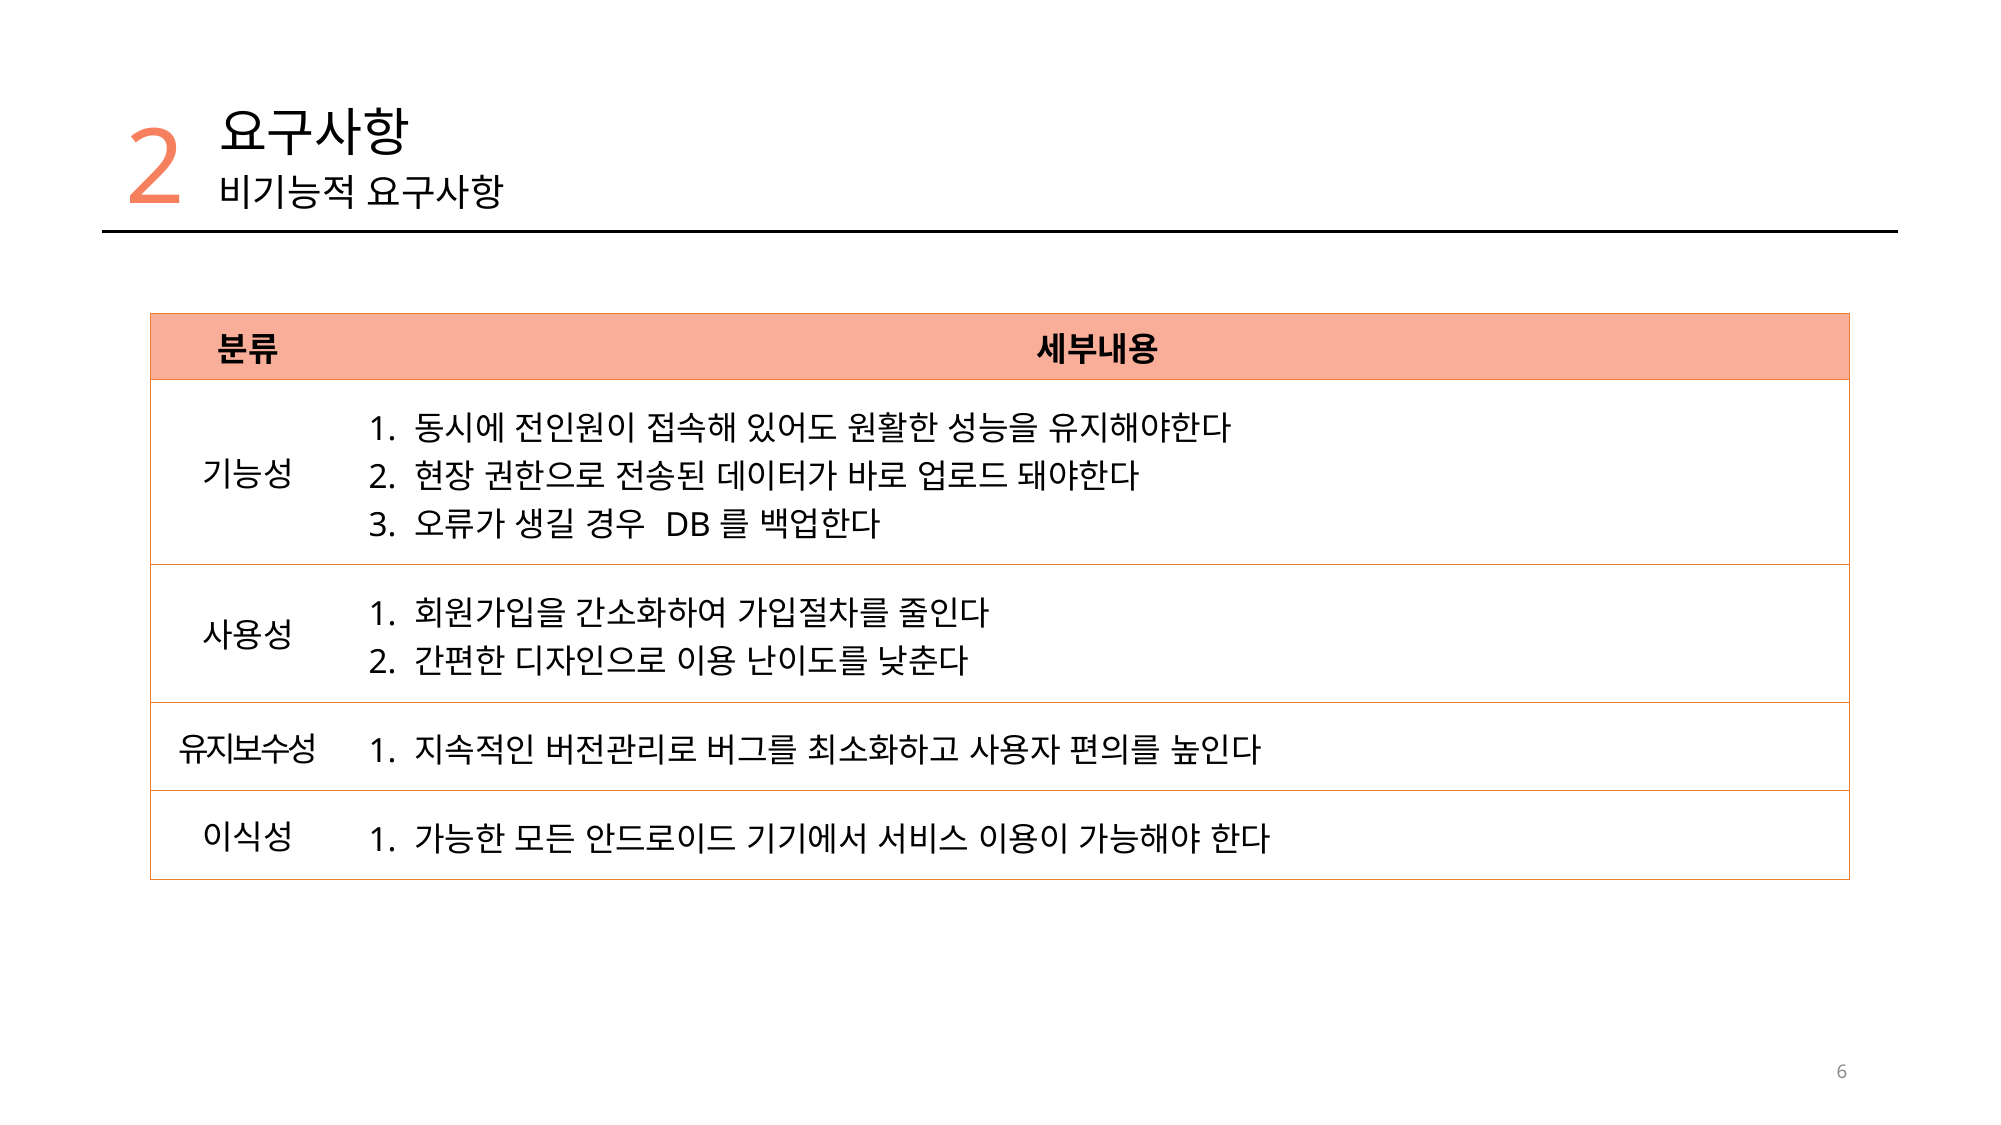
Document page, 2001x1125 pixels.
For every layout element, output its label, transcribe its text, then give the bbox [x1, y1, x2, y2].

table_cell 1. 회원가입을 간소화하여 가입절차를 줄인다 2. 간편한 디자인으로 이용 난이도를 낮춘다 [346, 565, 1849, 702]
table_header 분류 [151, 314, 346, 379]
text_box 비기능적 요구사항 [209, 161, 520, 222]
table_header 세부내용 [346, 314, 1849, 379]
table_cell 유지보수성 [151, 703, 346, 790]
table_cell 1. 가능한 모든 안드로이드 기기에서 서비스 이용이 가능해야 한다 [346, 791, 1849, 879]
text_box 요구사항 [209, 91, 425, 161]
table_cell 사용성 [151, 565, 346, 702]
table_cell 1. 동시에 전인원이 접속해 있어도 원활한 성능을 유지해야한다 2. 현장 권한으로 전송된 데이터가 바로 업로드 돼야한다 3. 오류가 생길 경우 DB를 백업한다 [346, 380, 1849, 564]
text_box 2 [102, 91, 209, 231]
table_cell 1. 지속적인 버전관리로 버그를 최소화하고 사용자 편의를 높인다 [346, 703, 1849, 790]
slide_number 6 [1412, 1042, 1863, 1103]
table_cell 이식성 [151, 791, 346, 879]
table_cell 기능성 [151, 380, 346, 564]
